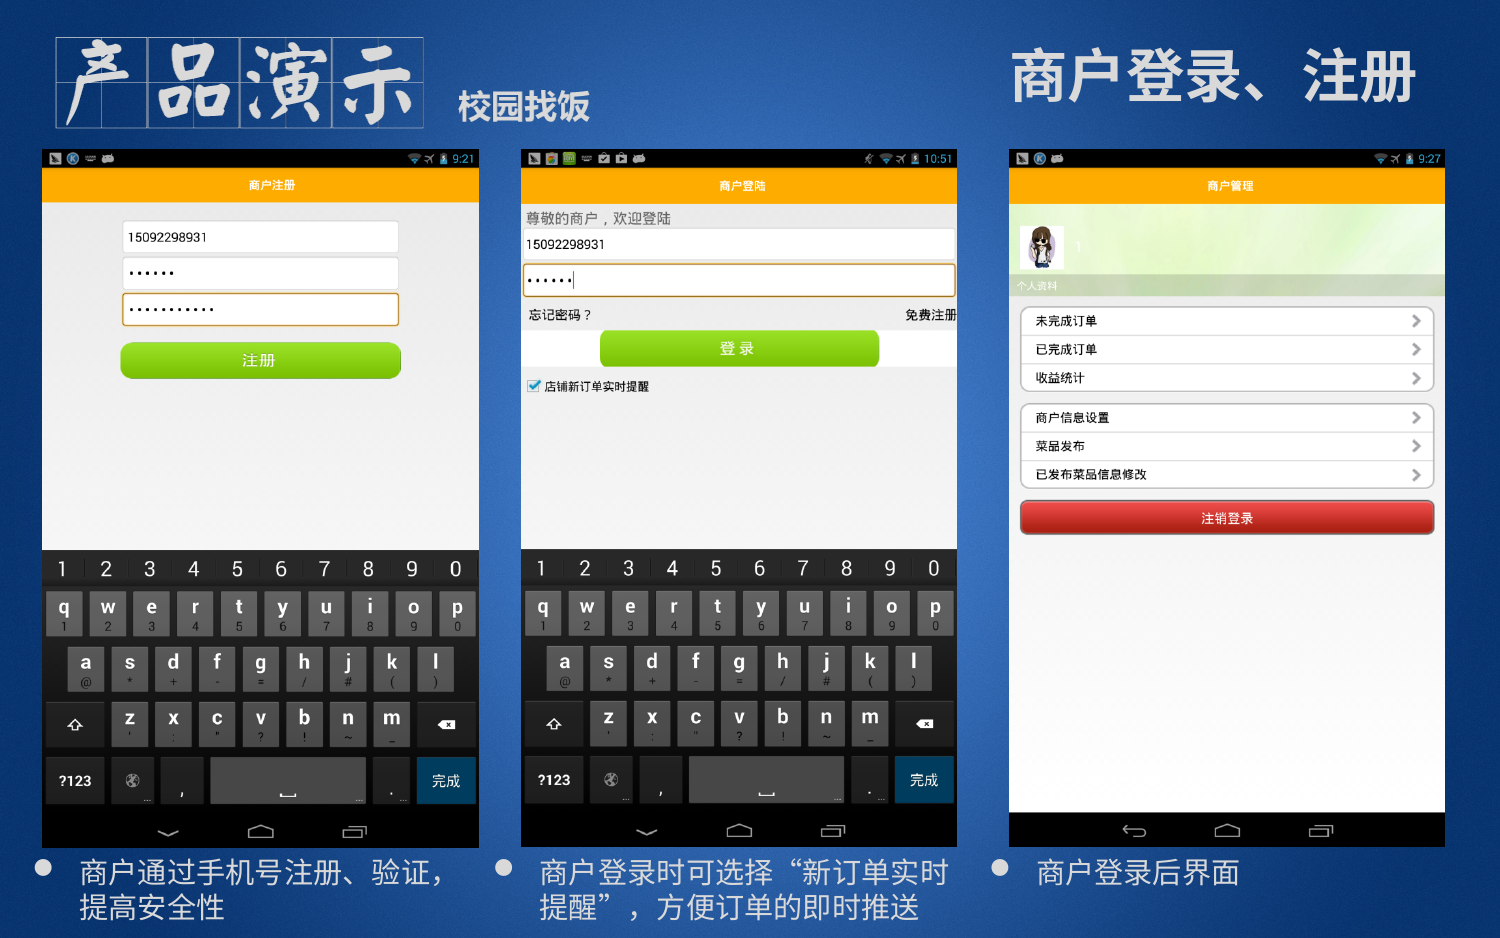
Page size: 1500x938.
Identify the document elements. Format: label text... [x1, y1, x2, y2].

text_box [477, 149, 974, 933]
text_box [17, 206, 472, 933]
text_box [974, 149, 1445, 898]
text_box 商户登录、注册 [974, 31, 1459, 117]
picture [0, 0, 1500, 938]
